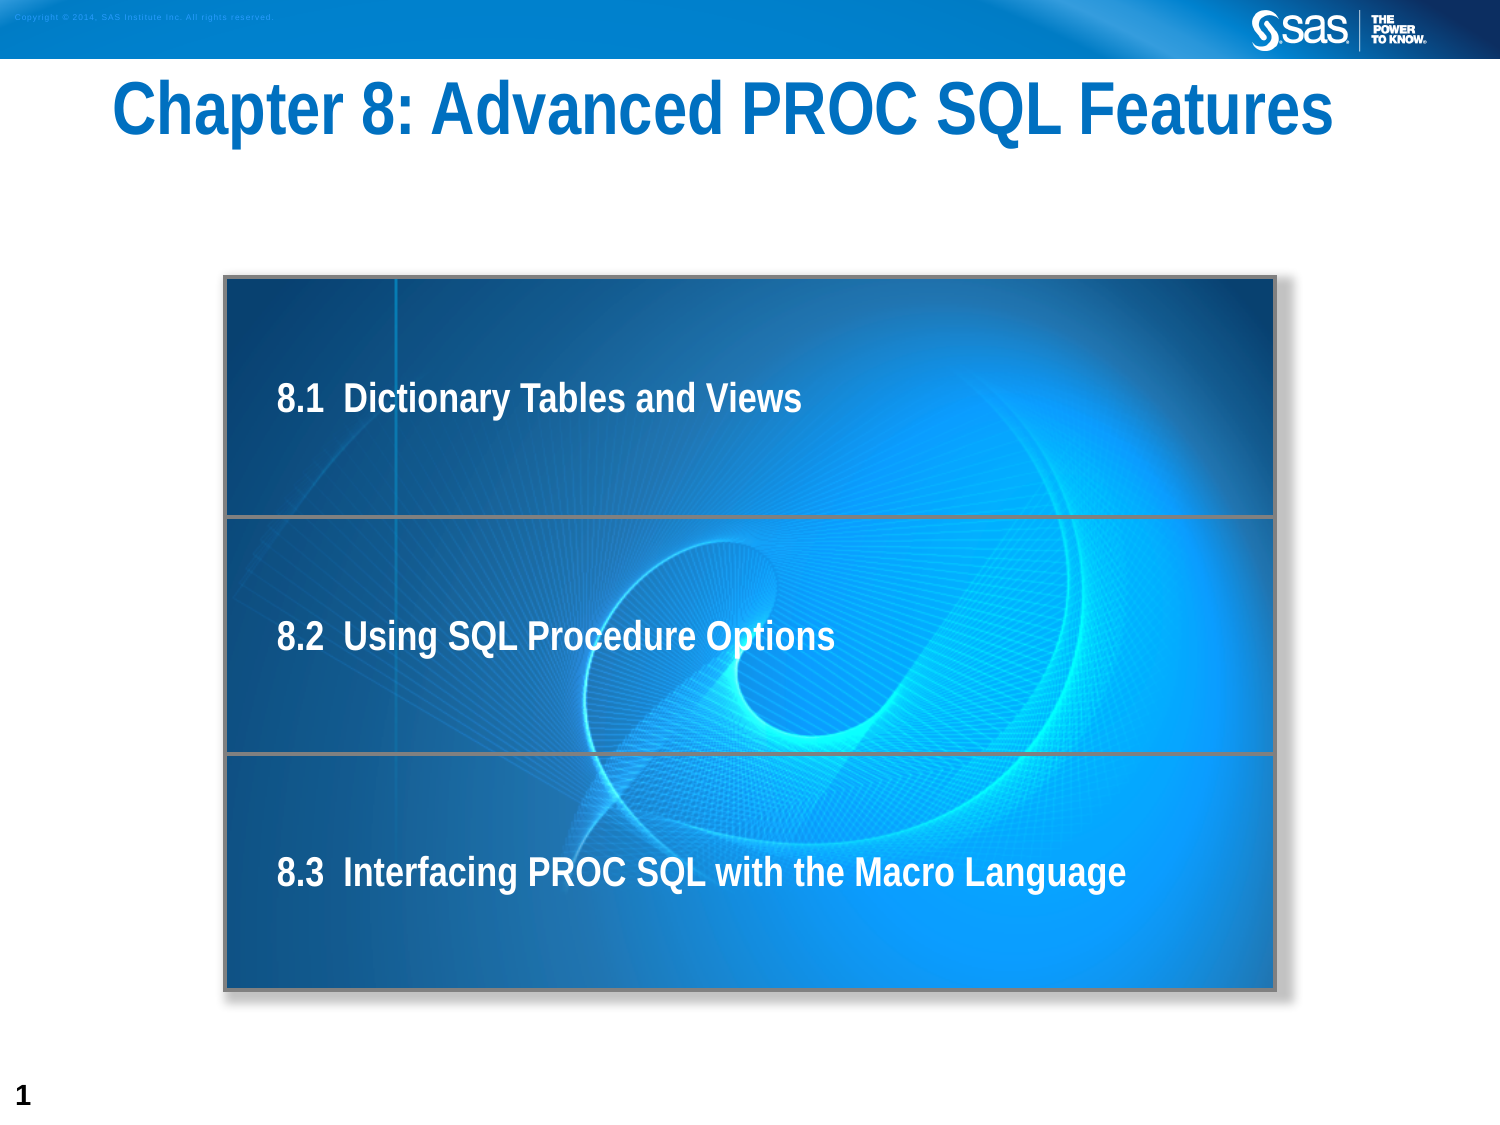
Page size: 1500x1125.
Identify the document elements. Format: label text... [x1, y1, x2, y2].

title Chapter 8: Advanced PROC SQL Features [112, 75, 1500, 187]
picture [0, 0, 1500, 59]
picture [224, 277, 1275, 991]
